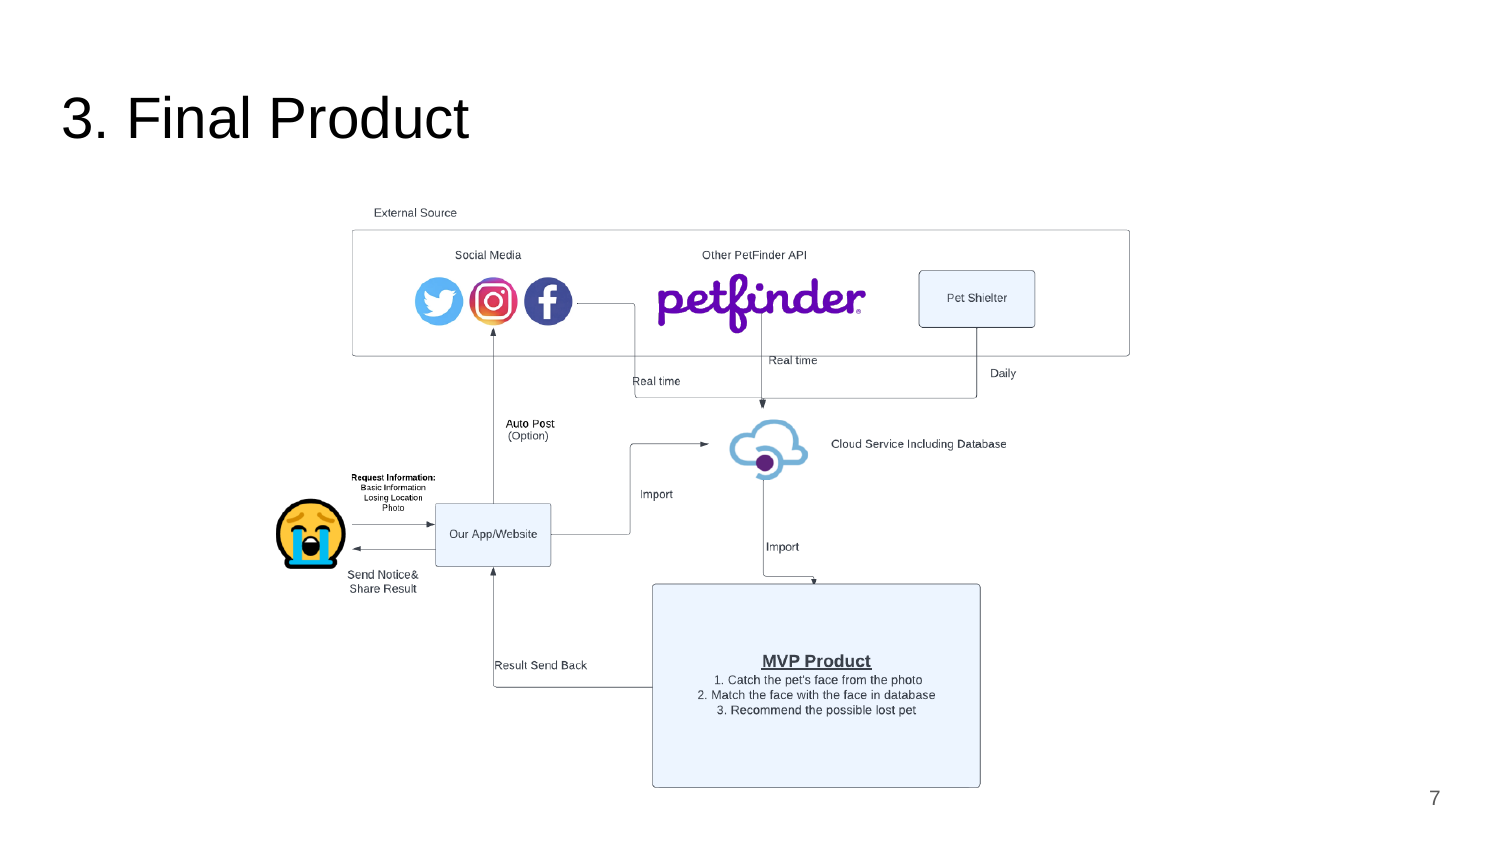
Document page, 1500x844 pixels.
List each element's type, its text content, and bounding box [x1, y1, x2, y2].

slide_number ‹#› [1389, 764, 1480, 830]
title 3. Final Product [51, 72, 1449, 167]
picture [223, 154, 1172, 830]
